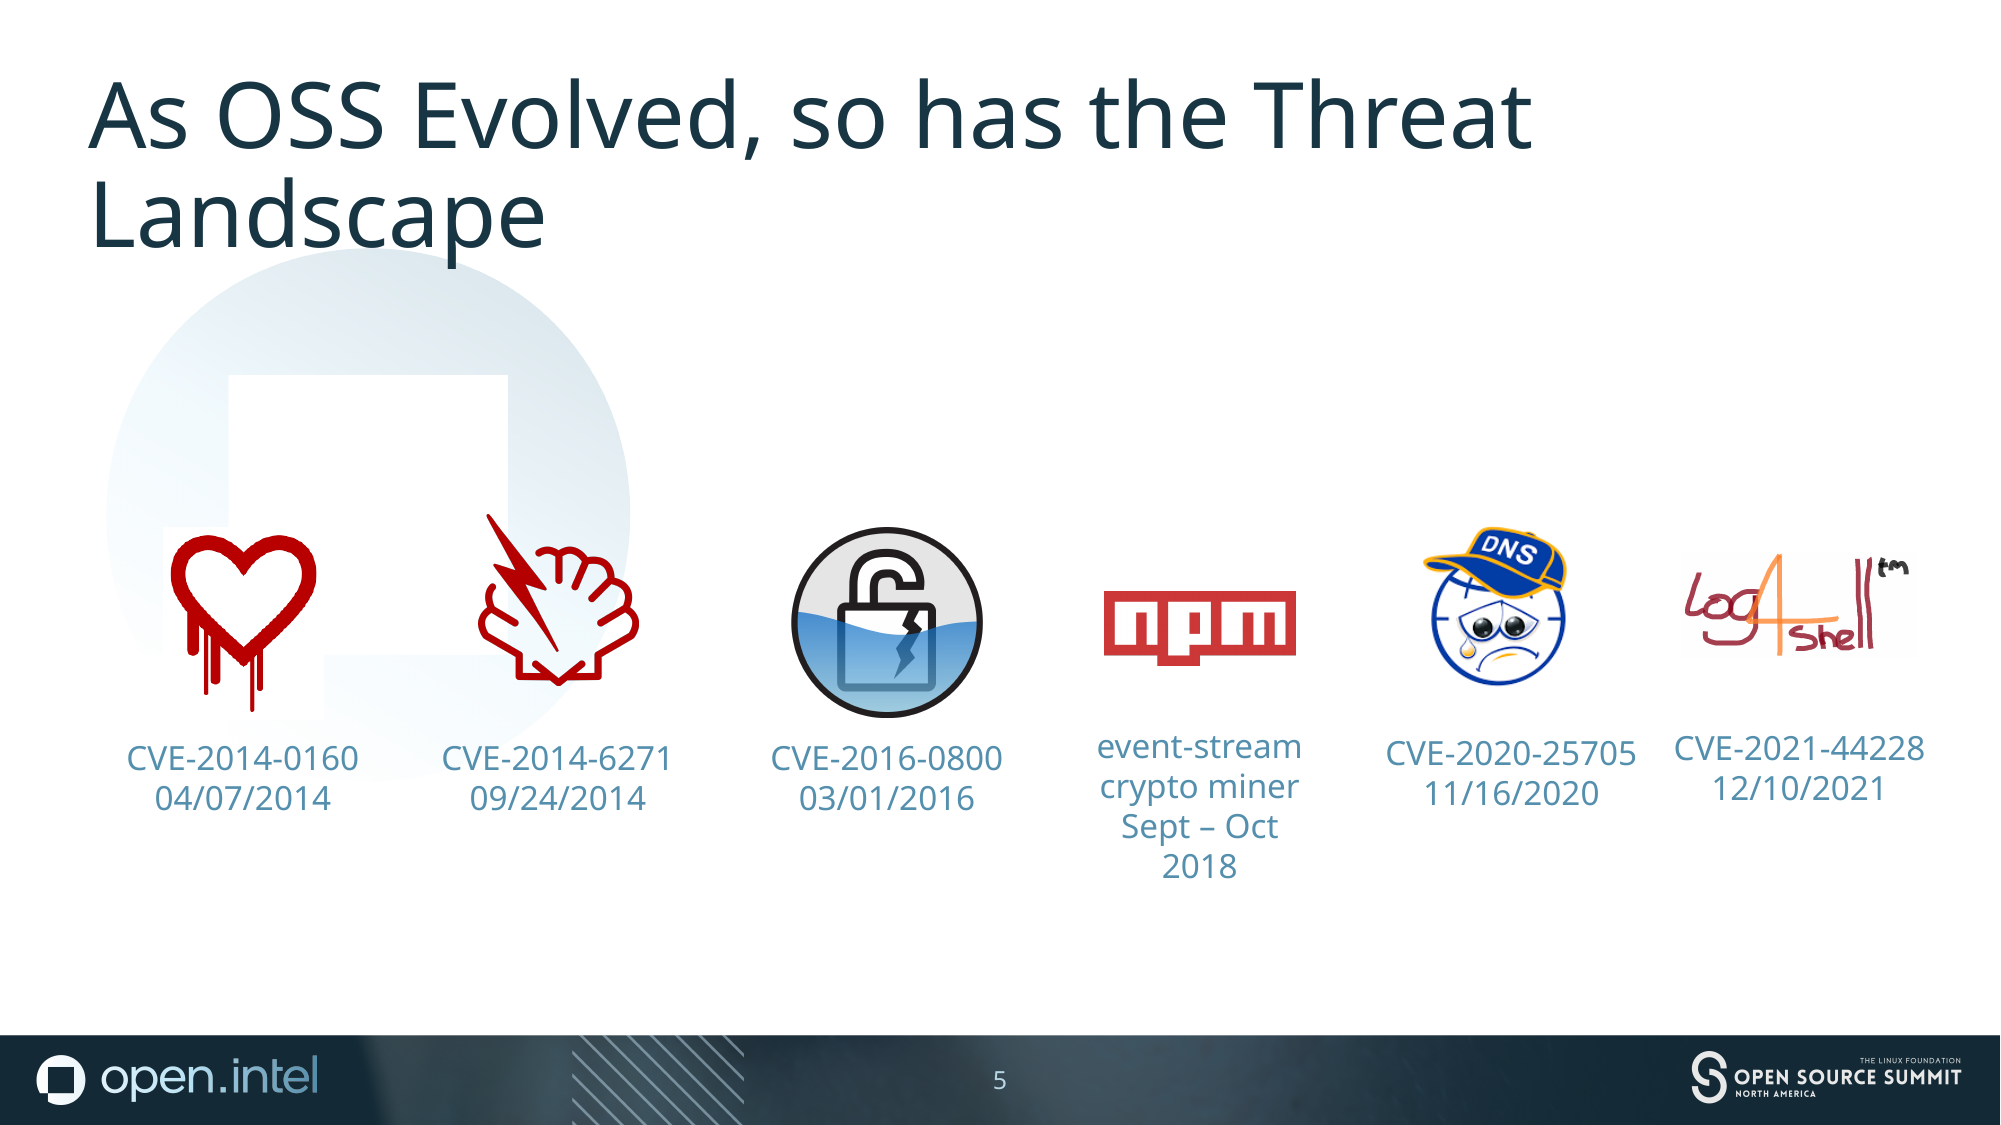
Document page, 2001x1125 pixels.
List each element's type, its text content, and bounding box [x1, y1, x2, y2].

text_box CVE-2016-0800 03/01/2016 [755, 730, 1019, 825]
picture [1681, 551, 1918, 658]
text_box CVE-2014-0160 04/07/2014 [111, 730, 374, 825]
picture [461, 1035, 813, 1125]
picture [478, 514, 639, 686]
picture [1377, 481, 1631, 735]
picture [791, 527, 983, 718]
title As OSS Evolved, so has the Threat Landscape [73, 59, 1980, 278]
text_box event-stream crypto miner Sept – Oct 2018 [1079, 717, 1321, 893]
text_box CVE-2021-44228 12/10/2021 [1658, 719, 1941, 815]
picture [163, 527, 324, 720]
text_box CVE-2014-6271 09/24/2014 [426, 730, 690, 825]
text_box CVE-2020-25705 11/16/2020 [1370, 724, 1653, 820]
picture [1104, 591, 1296, 666]
picture [32, 1052, 317, 1105]
